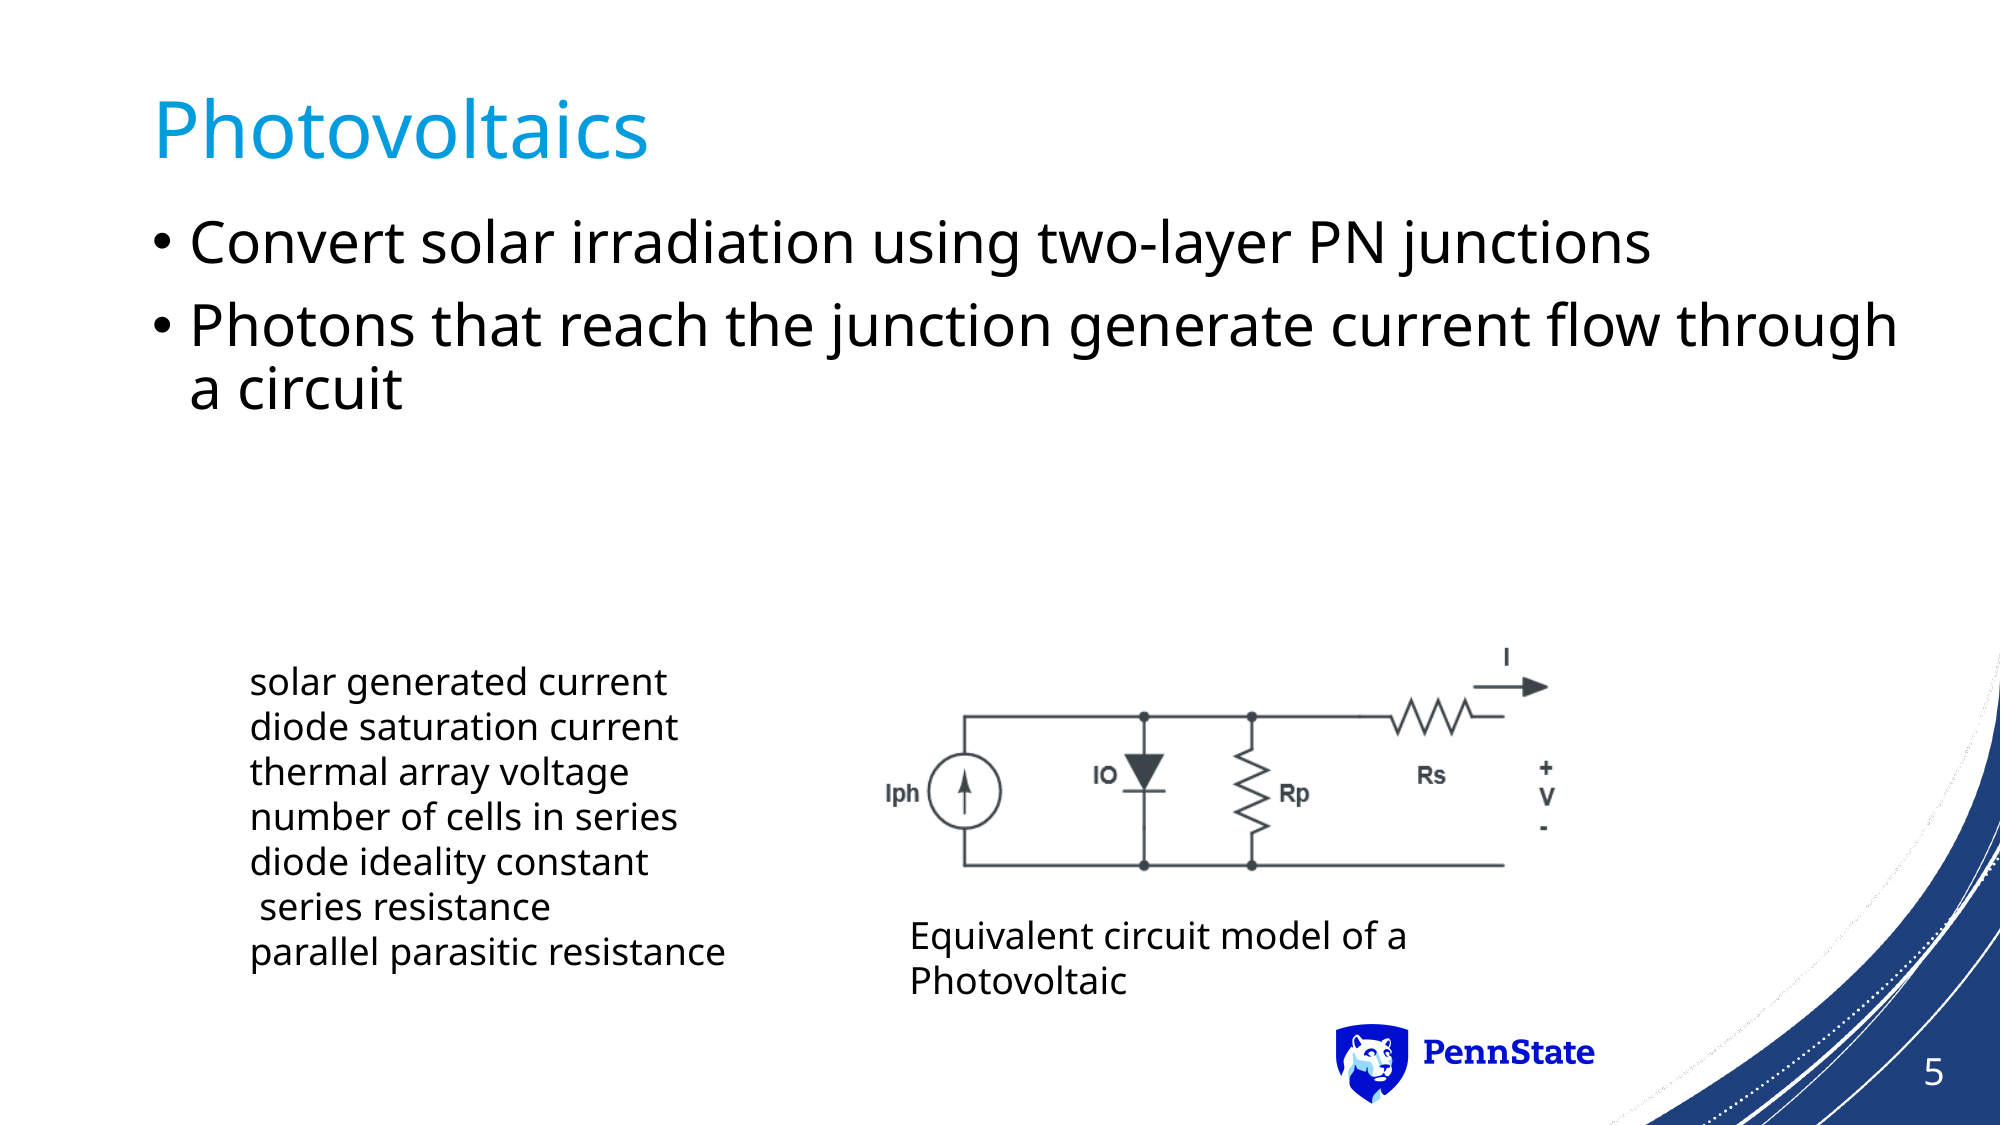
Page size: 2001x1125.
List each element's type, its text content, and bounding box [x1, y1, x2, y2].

picture [855, 562, 1588, 956]
picture [1317, 654, 2000, 1125]
text_box 5 [1908, 1040, 1981, 1101]
title Photovoltaics [137, 59, 1863, 206]
text_box Equivalent circuit model of a Photovoltaic [894, 904, 1626, 1010]
